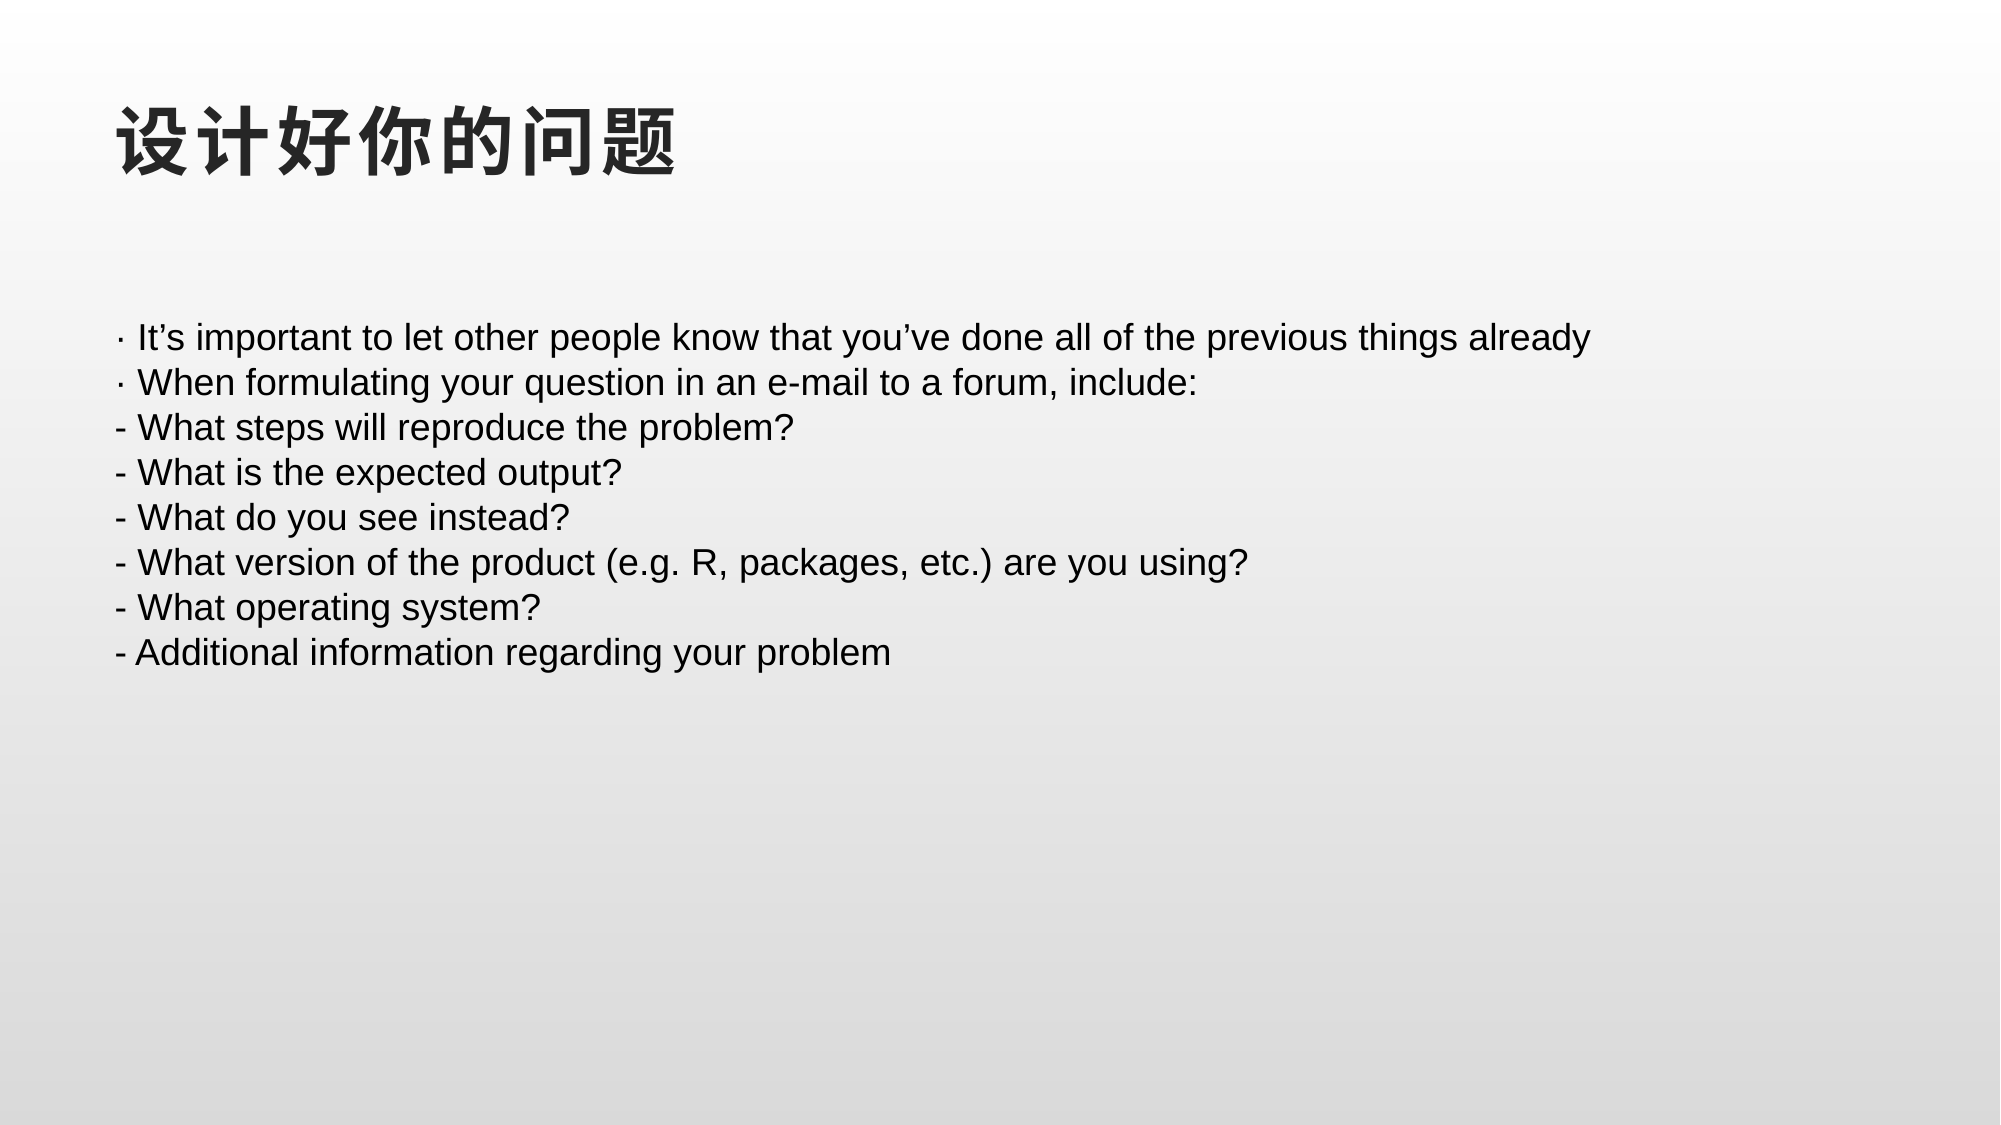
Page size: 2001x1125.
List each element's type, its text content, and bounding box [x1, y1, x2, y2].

text_box · It’s important to let other people know that you’ve done all of the previous things already · When formulating your question in an e-mail to a forum, include: - What steps will reproduce the problem? - What is the expected output? - What do you see instead? - What version of the product (e.g. R, packages, etc.) are you using? - What operating system? - Additional information regarding your problem [99, 305, 1869, 680]
title 设计好你的问题 [99, 45, 1900, 233]
